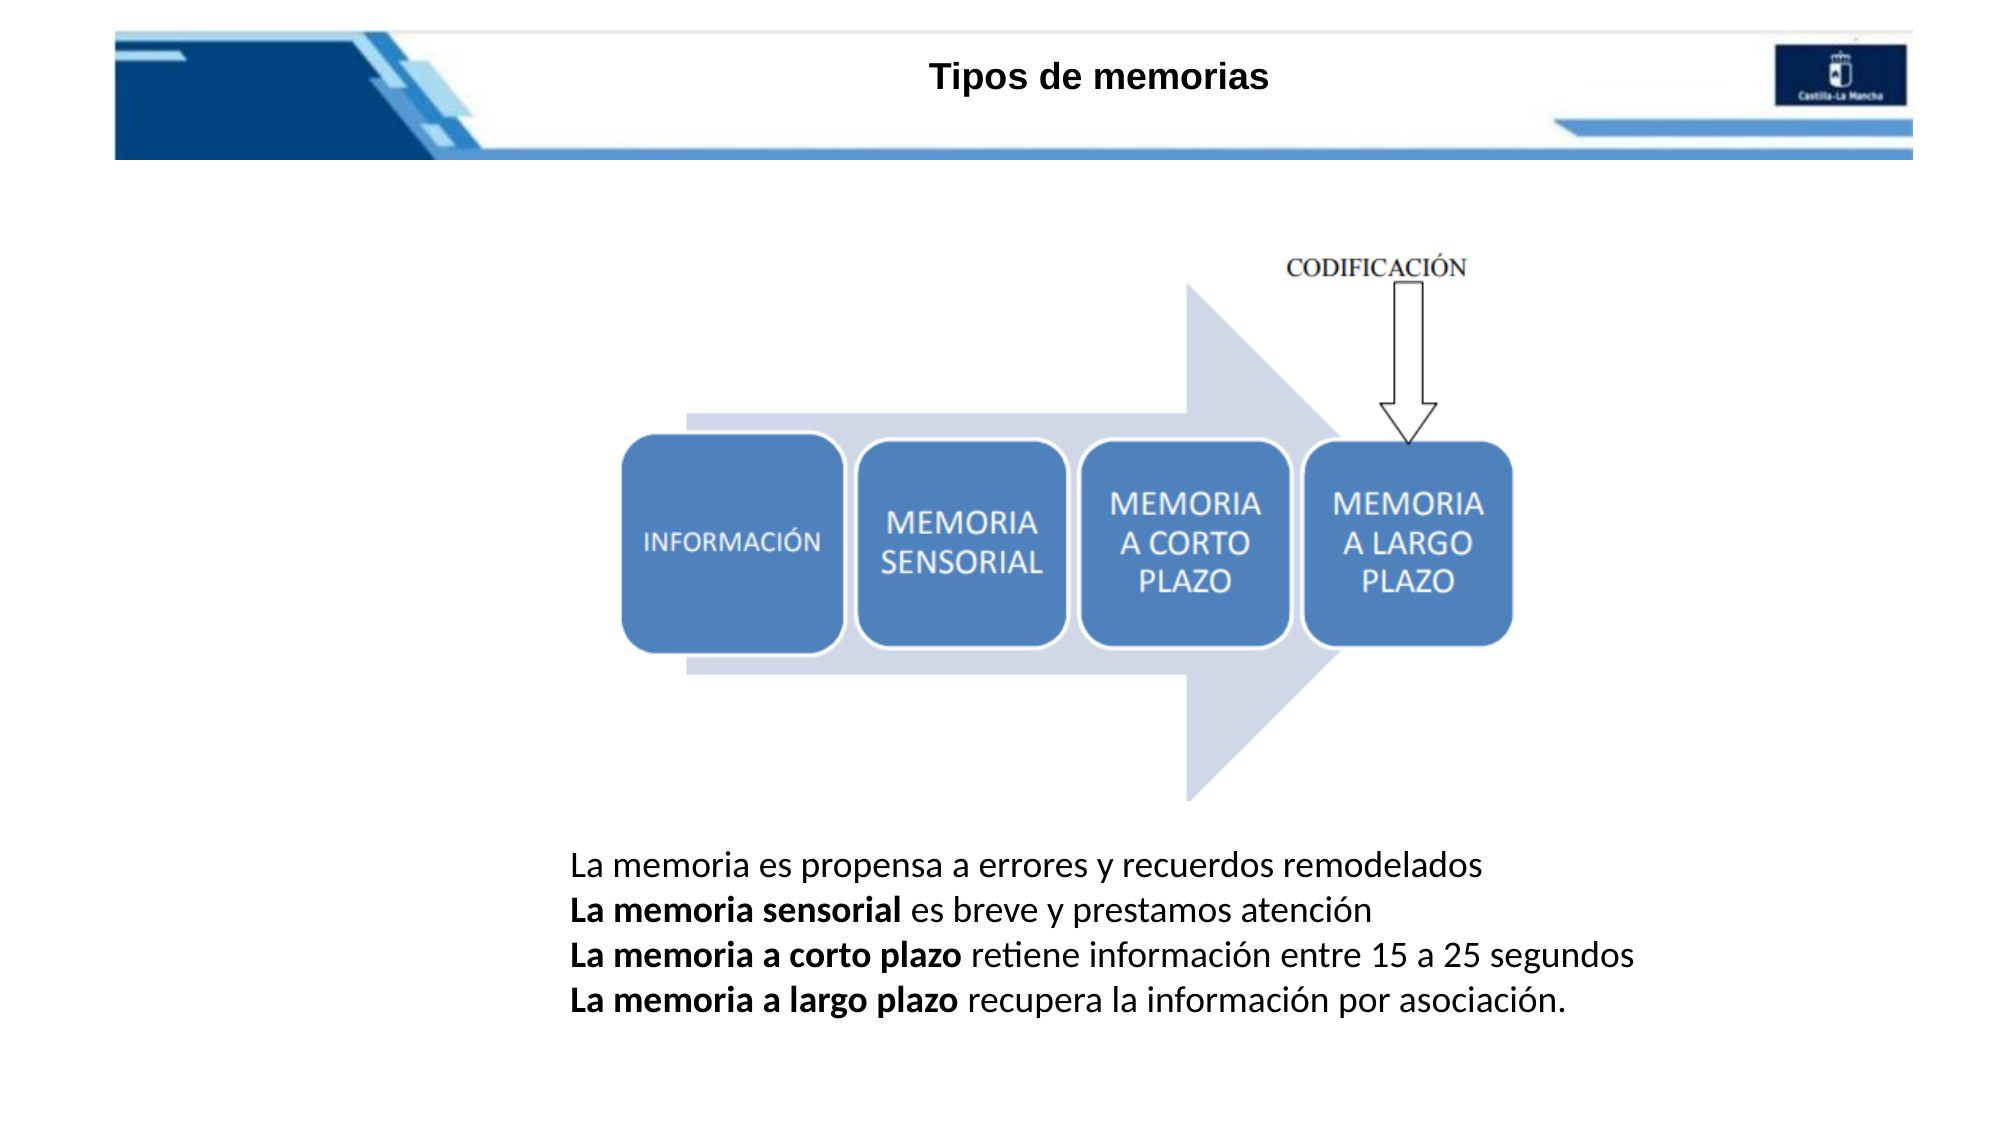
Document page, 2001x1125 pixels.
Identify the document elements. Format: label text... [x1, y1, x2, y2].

picture [114, 30, 1913, 161]
text_box La memoria es propensa a errores y recuerdos remodelados​ La memoria sensorial es breve y prestamos atención La memoria a corto plazo retiene información entre 15 a 25 segundos La memoria a largo plazo recupera la información por asociación. [555, 832, 1658, 1028]
picture [591, 240, 1544, 801]
